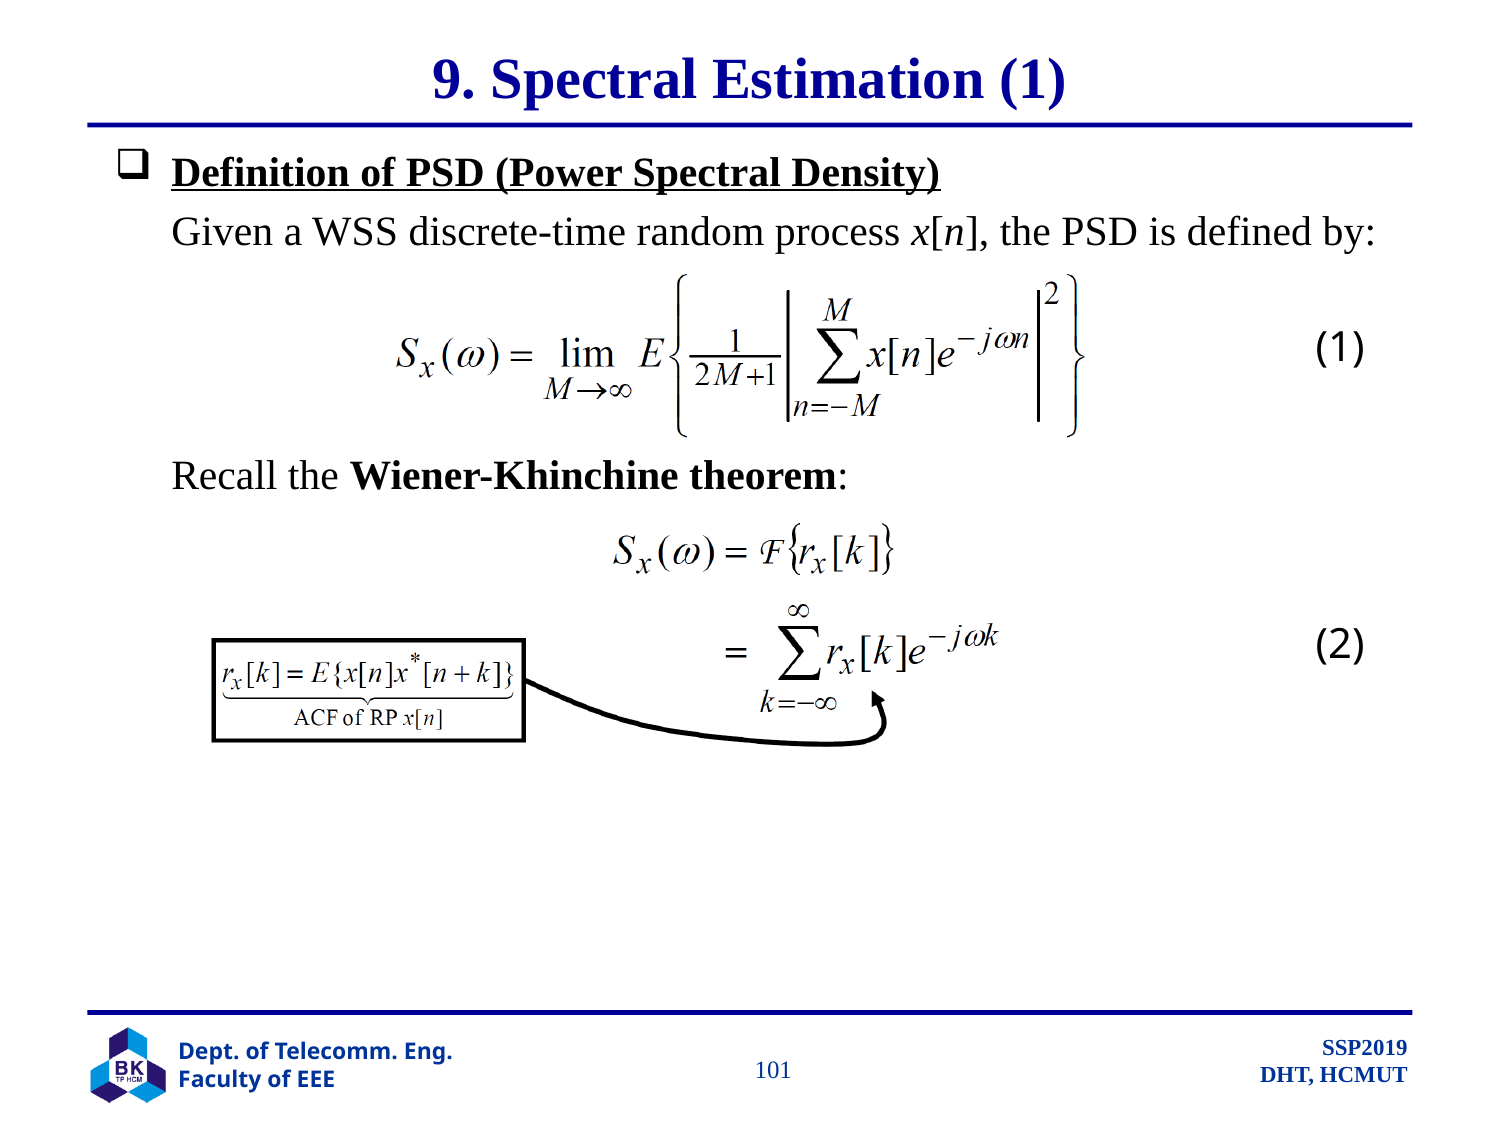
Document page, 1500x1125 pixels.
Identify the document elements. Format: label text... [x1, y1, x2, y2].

slide_number 101 [424, 1037, 976, 1101]
text_box (1) [1300, 312, 1380, 378]
picture [374, 258, 1101, 451]
picture [87, 1024, 169, 1125]
list Definition of PSD (Power Spectral Density) Given a WSS discrete-time random process x[n], the PSD is defined by: Recall the Wiener-Khinchine theorem: [99, 137, 1413, 988]
text_box (2) [1300, 609, 1380, 675]
picture [187, 518, 1013, 754]
title 9. Spectral Estimation (1) [0, 37, 1500, 113]
